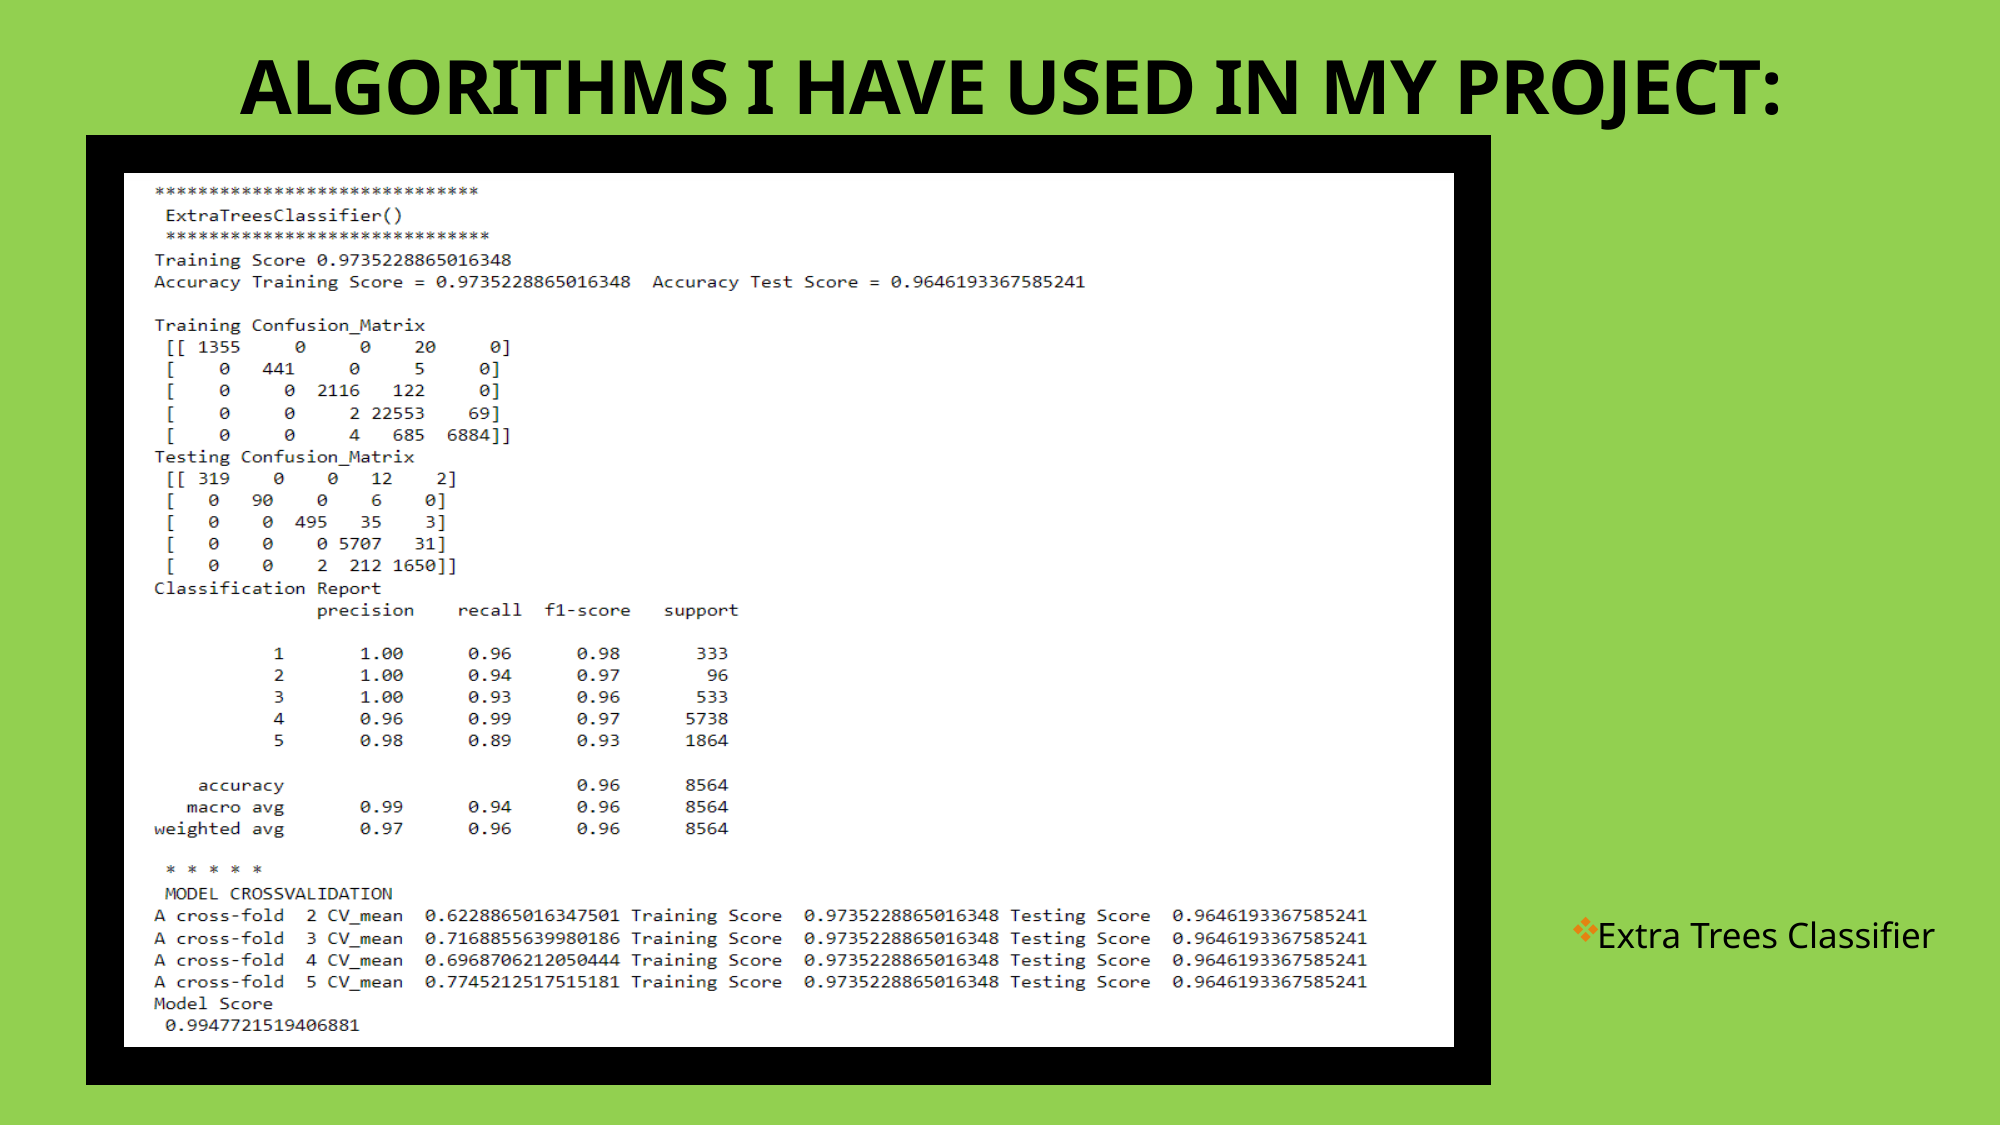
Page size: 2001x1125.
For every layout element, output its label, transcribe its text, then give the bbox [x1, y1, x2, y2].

picture [123, 172, 1455, 1048]
title ALGORITHMS I HAVE USED IN MY PROJECT: [101, 27, 1923, 137]
list Extra Trees Classifier [1570, 857, 1967, 988]
